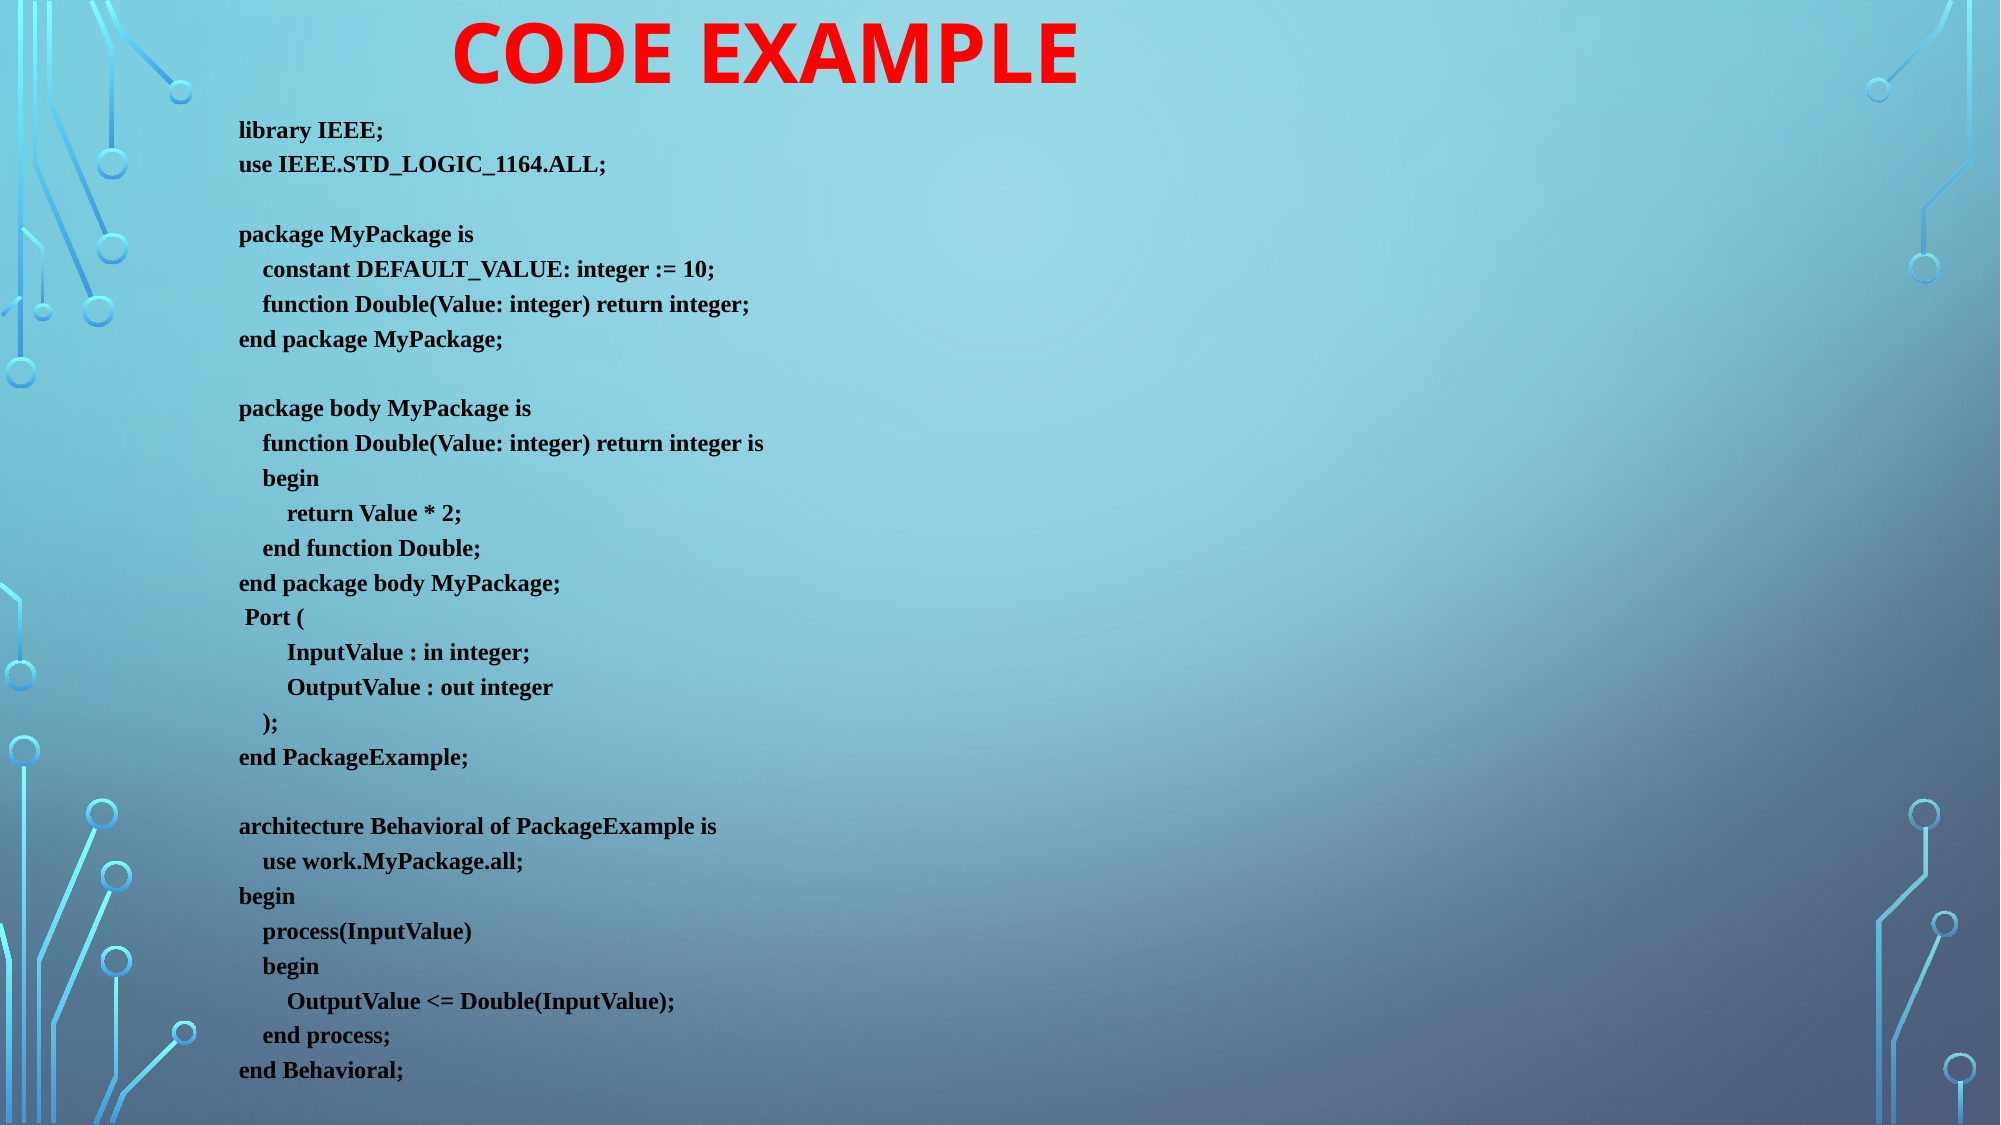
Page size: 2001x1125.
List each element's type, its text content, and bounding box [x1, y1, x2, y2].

list library IEEE; use IEEE.STD_LOGIC_1164.ALL; package MyPackage is constant DEFAULT_VALUE: integer := 10; function Double(Value: integer) return integer; end package MyPackage; package body MyPackage is function Double(Value: integer) return integer is begin return Value * 2; end function Double; end package body MyPackage; Port ( InputValue : in integer; OutputValue : out integer ); end PackageExample; architecture Behavioral of PackageExample is use work.MyPackage.all; begin process(InputValue) begin OutputValue <= Double(InputValue); end process; end Behavioral; [223, 100, 1078, 1100]
text_box CODE EXAMPLE [0, 0, 2000, 101]
